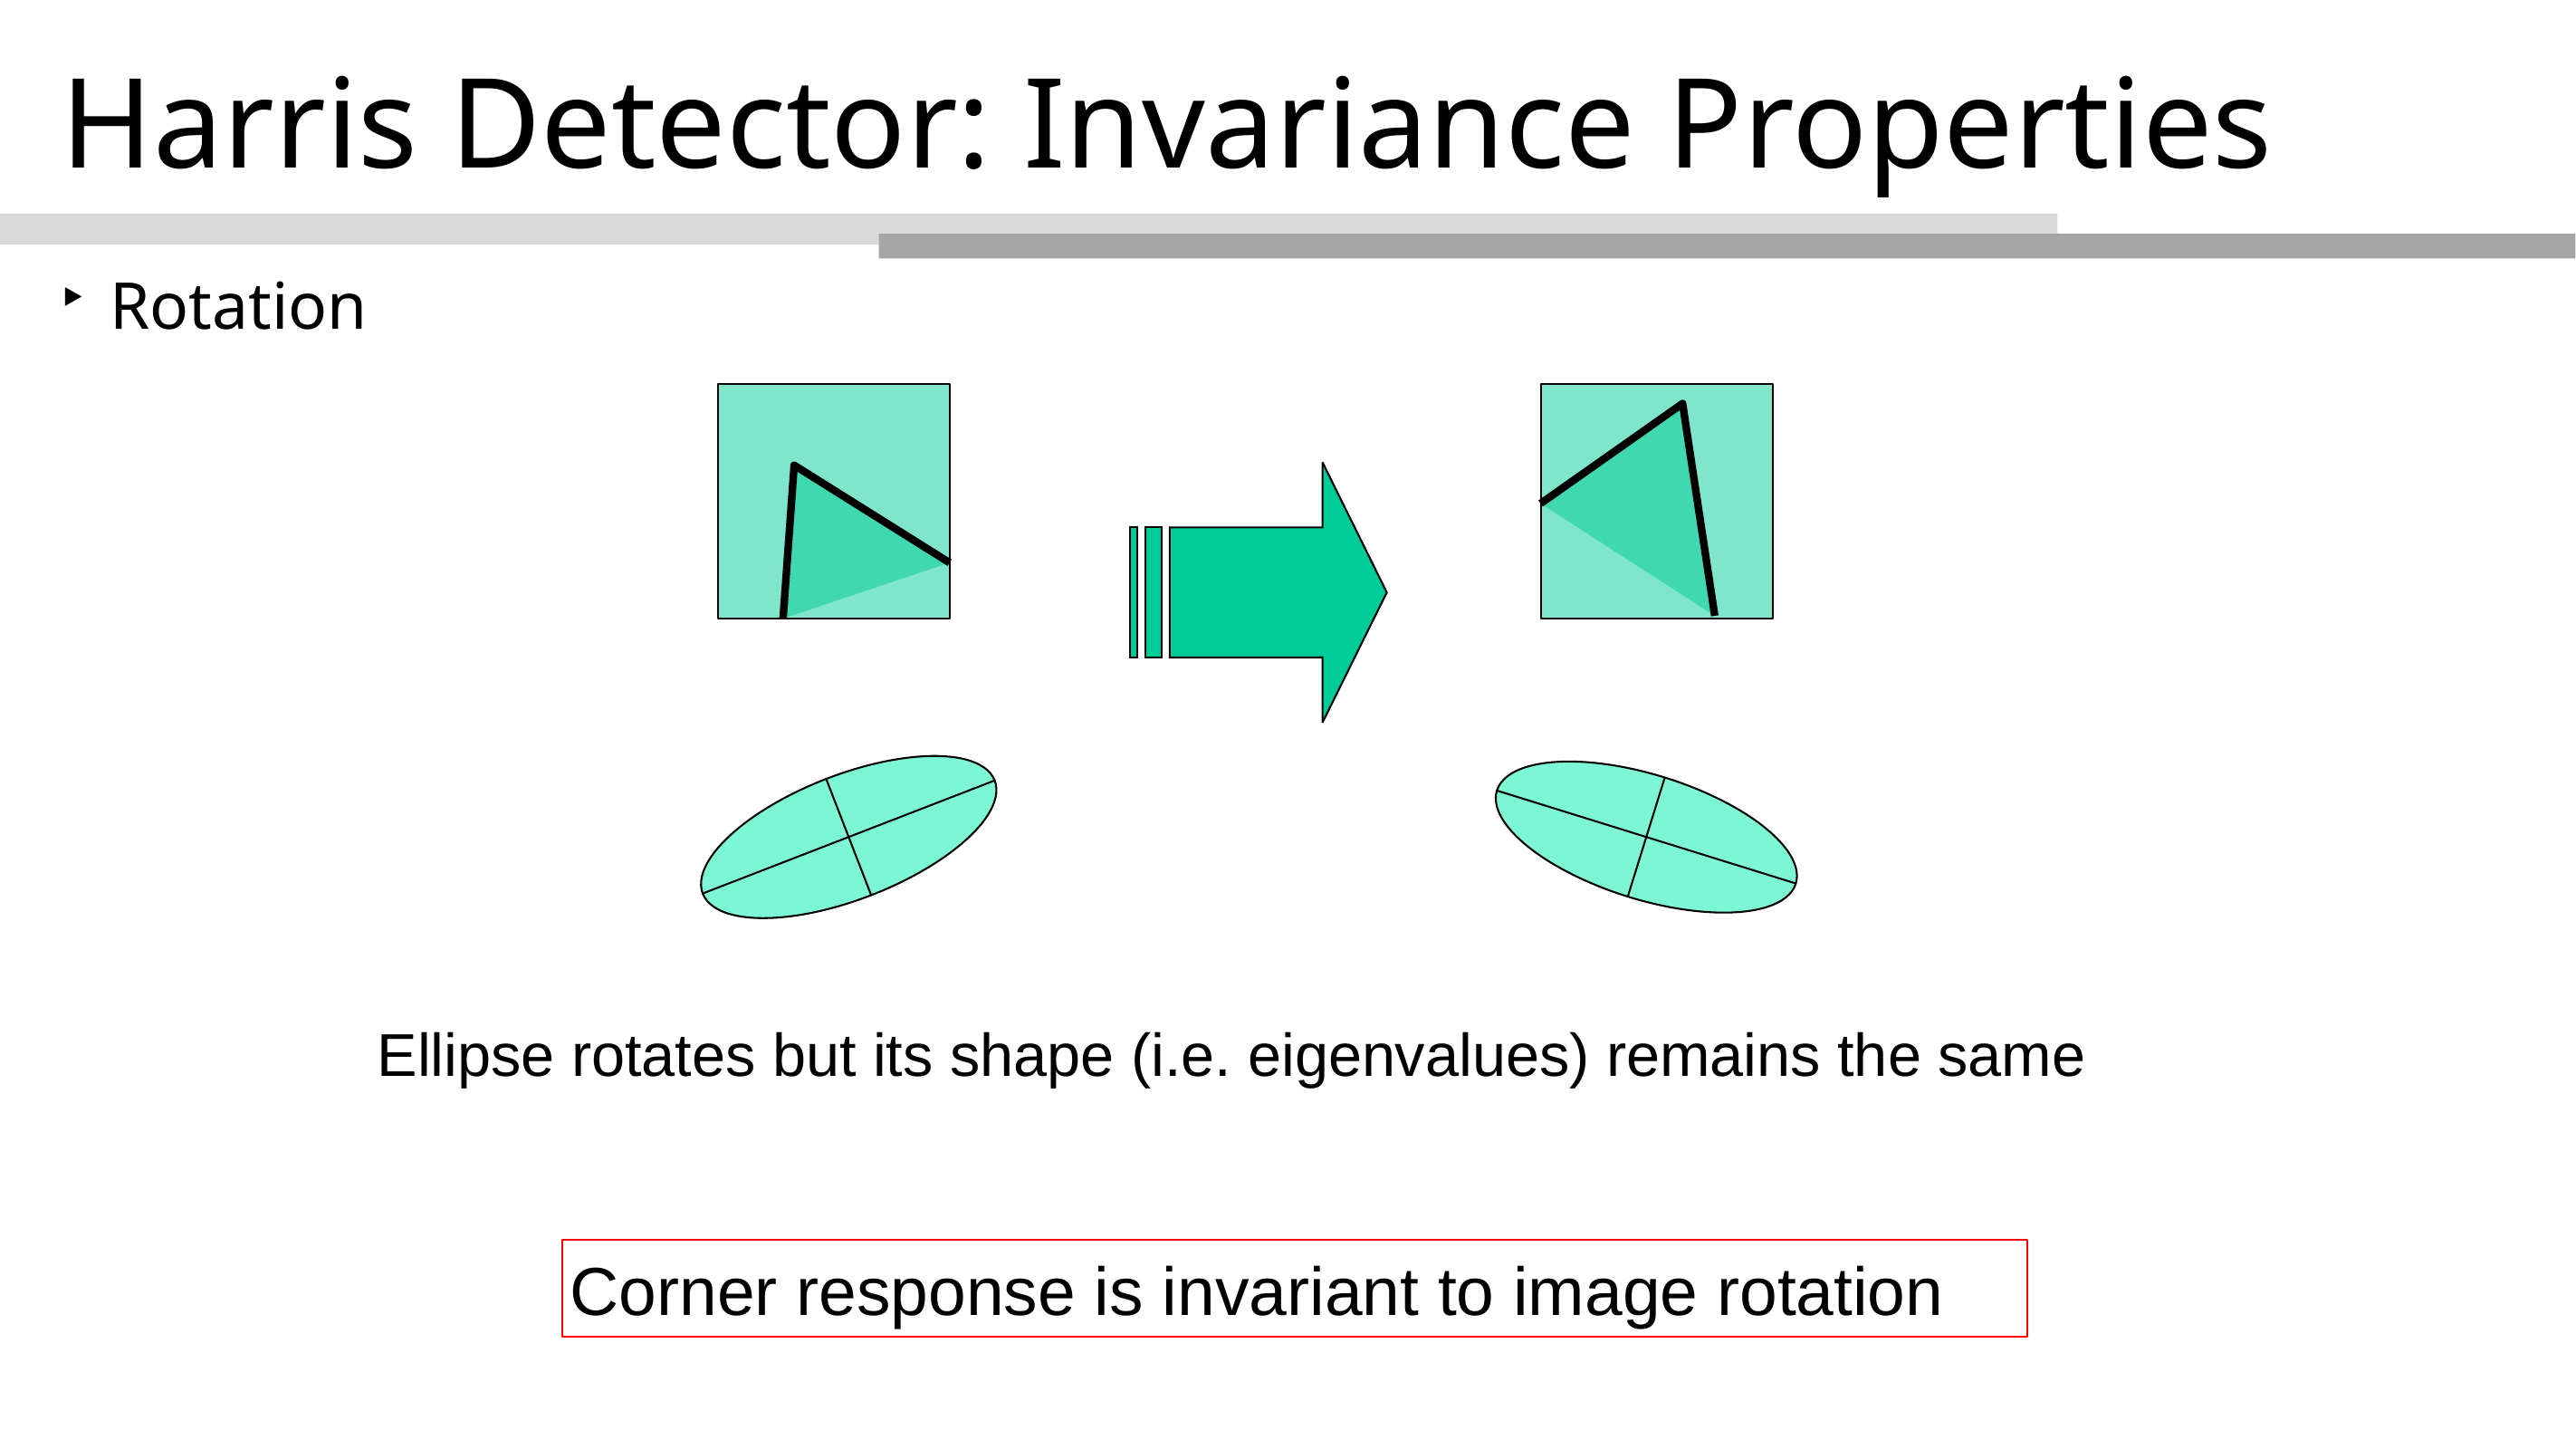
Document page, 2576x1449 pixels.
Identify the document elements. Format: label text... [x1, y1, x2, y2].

title Harris Detector: Invariance Properties [47, 29, 2524, 226]
text_box Ellipse rotates but its shape (i.e. eigenvalues) remains the same [369, 1008, 2188, 1097]
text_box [680, 384, 1815, 952]
list Rotation [47, 266, 2528, 1420]
text_box Corner response is invariant to image rotation [562, 1240, 2027, 1337]
